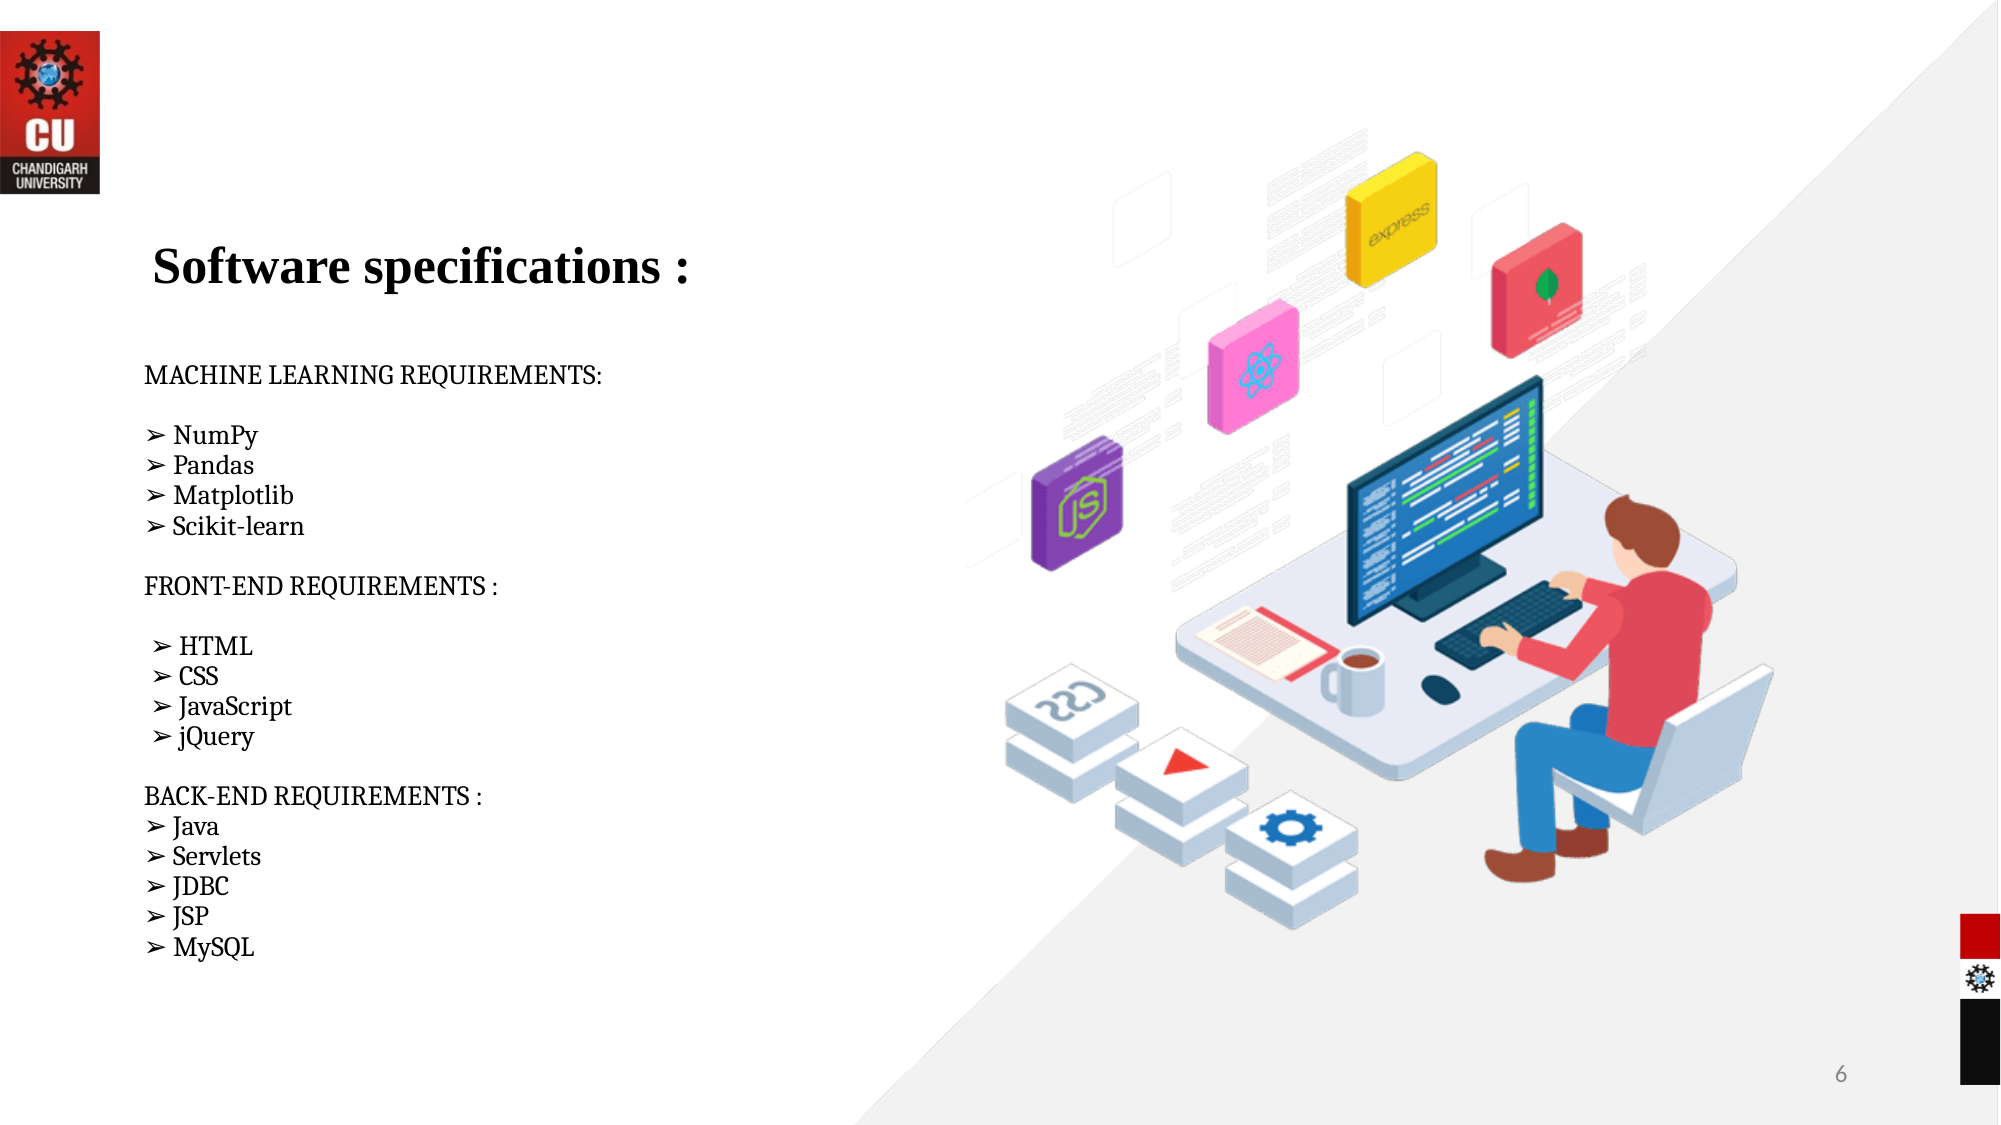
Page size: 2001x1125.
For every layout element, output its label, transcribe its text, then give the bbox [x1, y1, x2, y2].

slide_number 6 [1412, 1042, 1863, 1103]
title Software specifications : [137, 59, 1863, 353]
list MACHINE LEARNING REQUIREMENTS: ➢ NumPy ➢ Pandas ➢ Matplotlib ➢ Scikit-learn FRONT-END REQUIREMENTS : ➢ HTML ➢ CSS ➢ JavaScript ➢ jQuery BACK-END REQUIREMENTS : ➢ Java ➢ Servlets ➢ JDBC ➢ JSP ➢ MySQL [128, 353, 1863, 976]
picture [0, 0, 2001, 1125]
